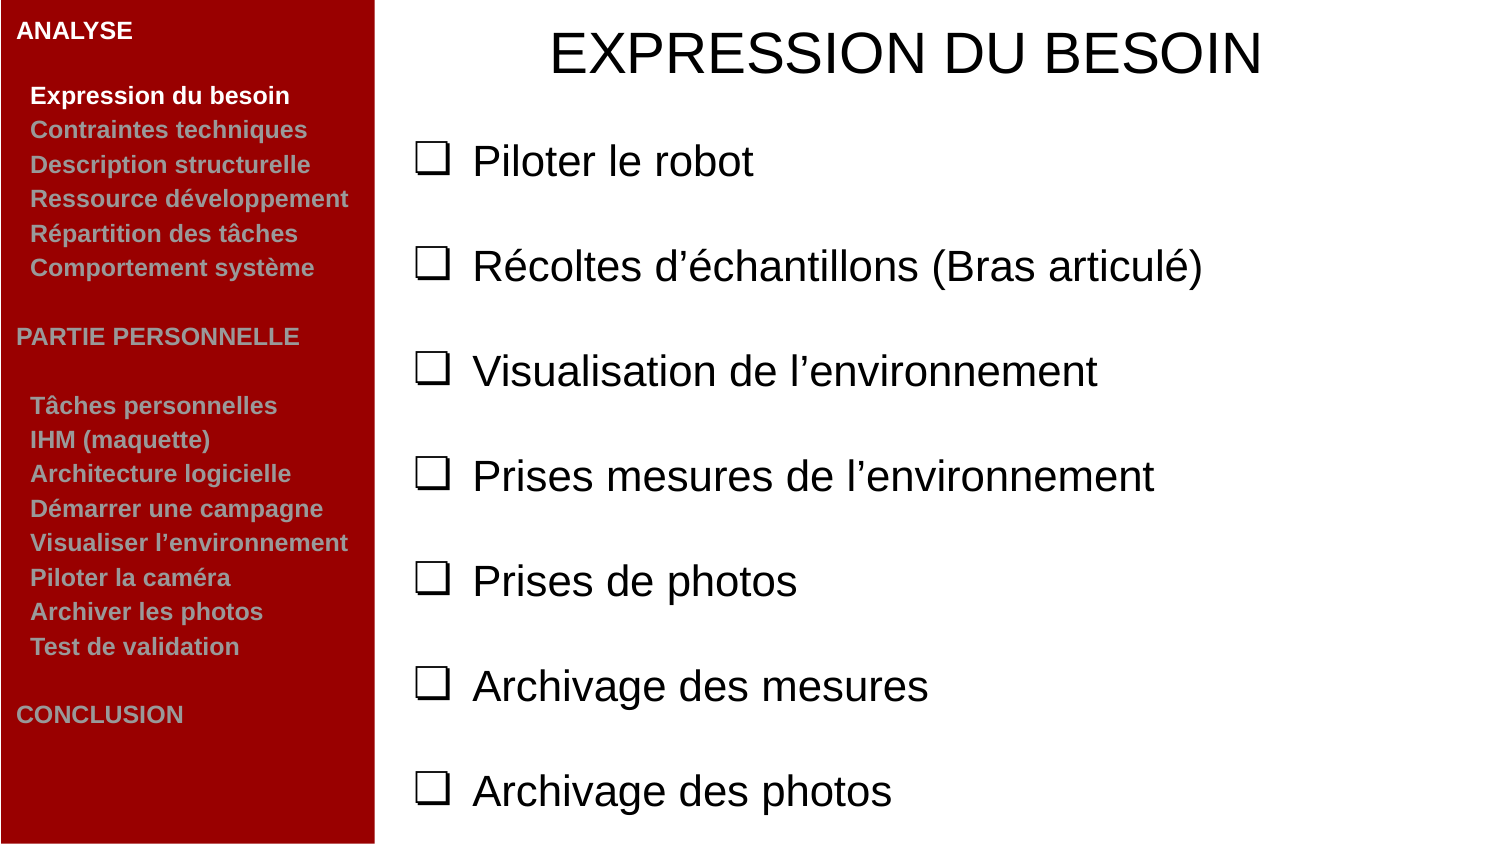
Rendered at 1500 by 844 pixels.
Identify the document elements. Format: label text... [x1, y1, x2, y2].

title EXPRESSION DU BESOIN [375, 0, 1500, 94]
text_box Piloter le robot Récoltes d’échantillons (Bras articulé) Visualisation de l’environnement Prises mesures de l’environnement Prises de photos Archivage des mesures Archivage des photos [382, 117, 1500, 844]
text_box ANALYSE Expression du besoin Contraintes techniques Description structurelle Ressource développement Répartition des tâches Comportement système PARTIE PERSONNELLE Tâches personnelles IHM (maquette) Architecture logicielle Démarrer une campagne Visualiser l’environnement Piloter la caméra Archiver les photos Test de validation CONCLUSION [1, 0, 375, 844]
